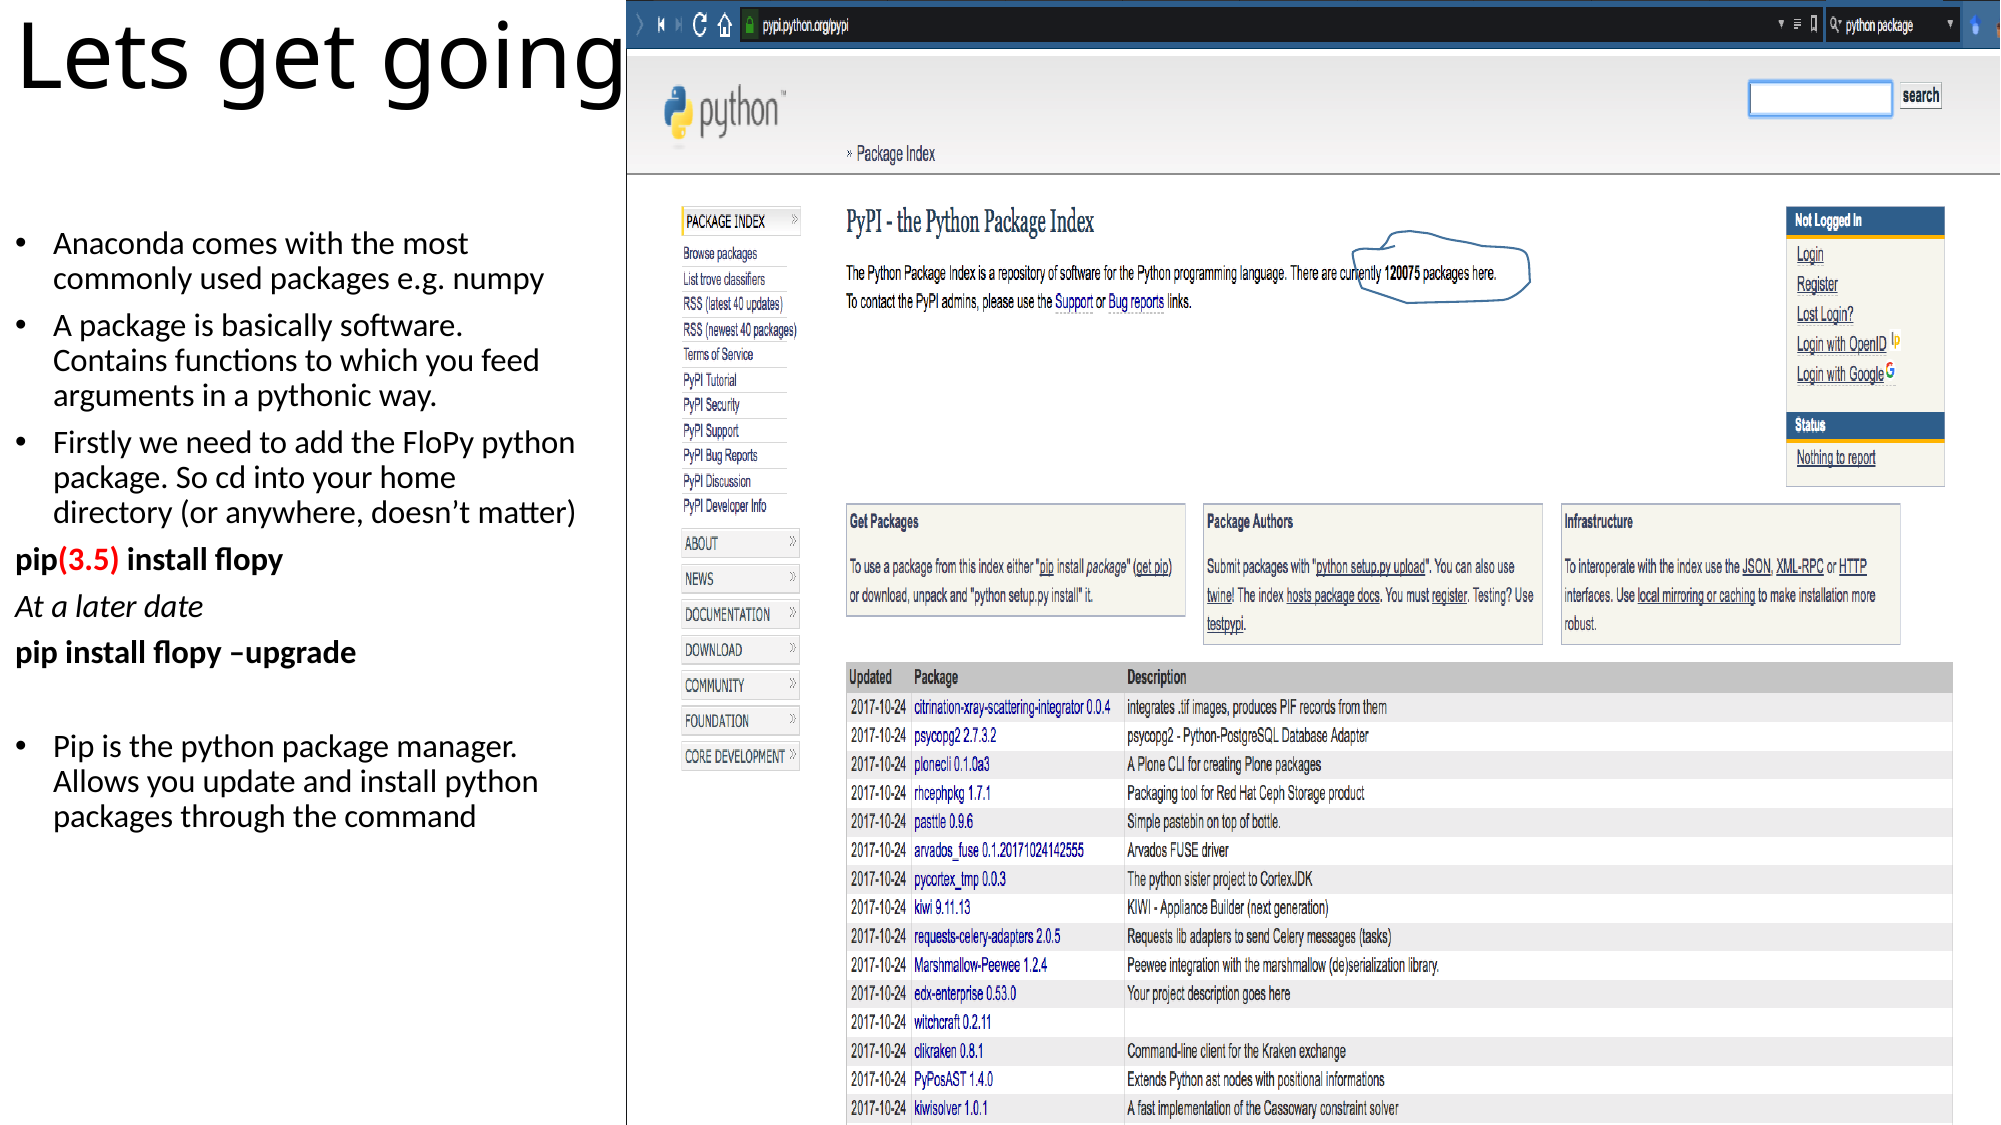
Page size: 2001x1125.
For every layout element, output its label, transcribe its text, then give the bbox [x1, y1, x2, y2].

list Anaconda comes with the most commonly used packages e.g. numpy A package is basically software. Contains functions to which you feed arguments in a pythonic way. Firstly we need to add the FloPy python package. So cd into your home directory (or anywhere, doesn’t matter) pip(3.5) install flopy At a later date pip install flopy –upgrade Pip is the python package manager. Allows you update and install python packages through the command [0, 168, 595, 882]
picture [626, 0, 2000, 1125]
title Lets get going… [0, 0, 626, 169]
